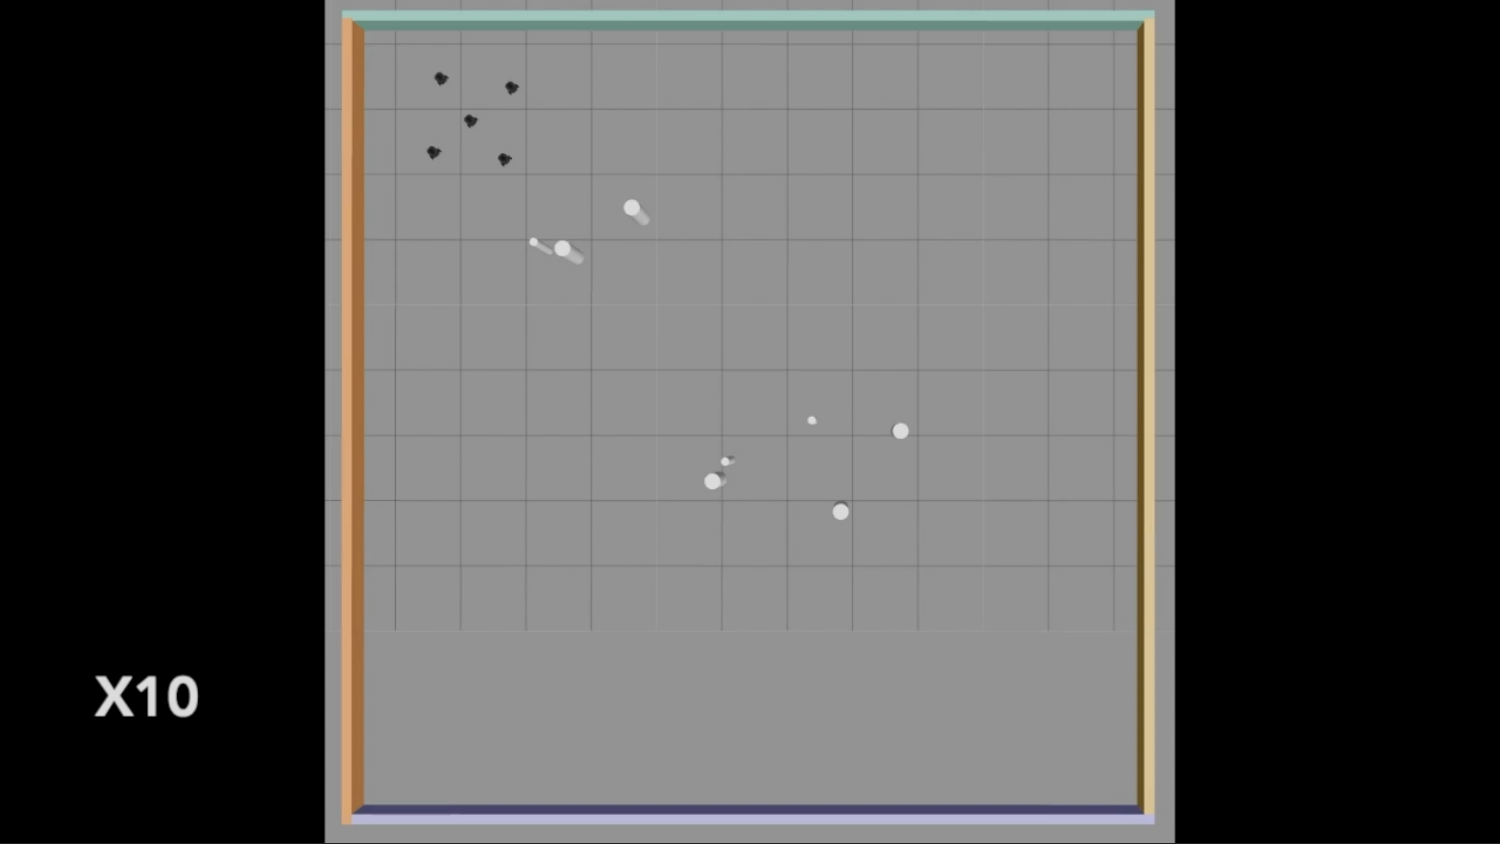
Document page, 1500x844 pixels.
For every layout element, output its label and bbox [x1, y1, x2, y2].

text_box [0, 0, 1500, 844]
